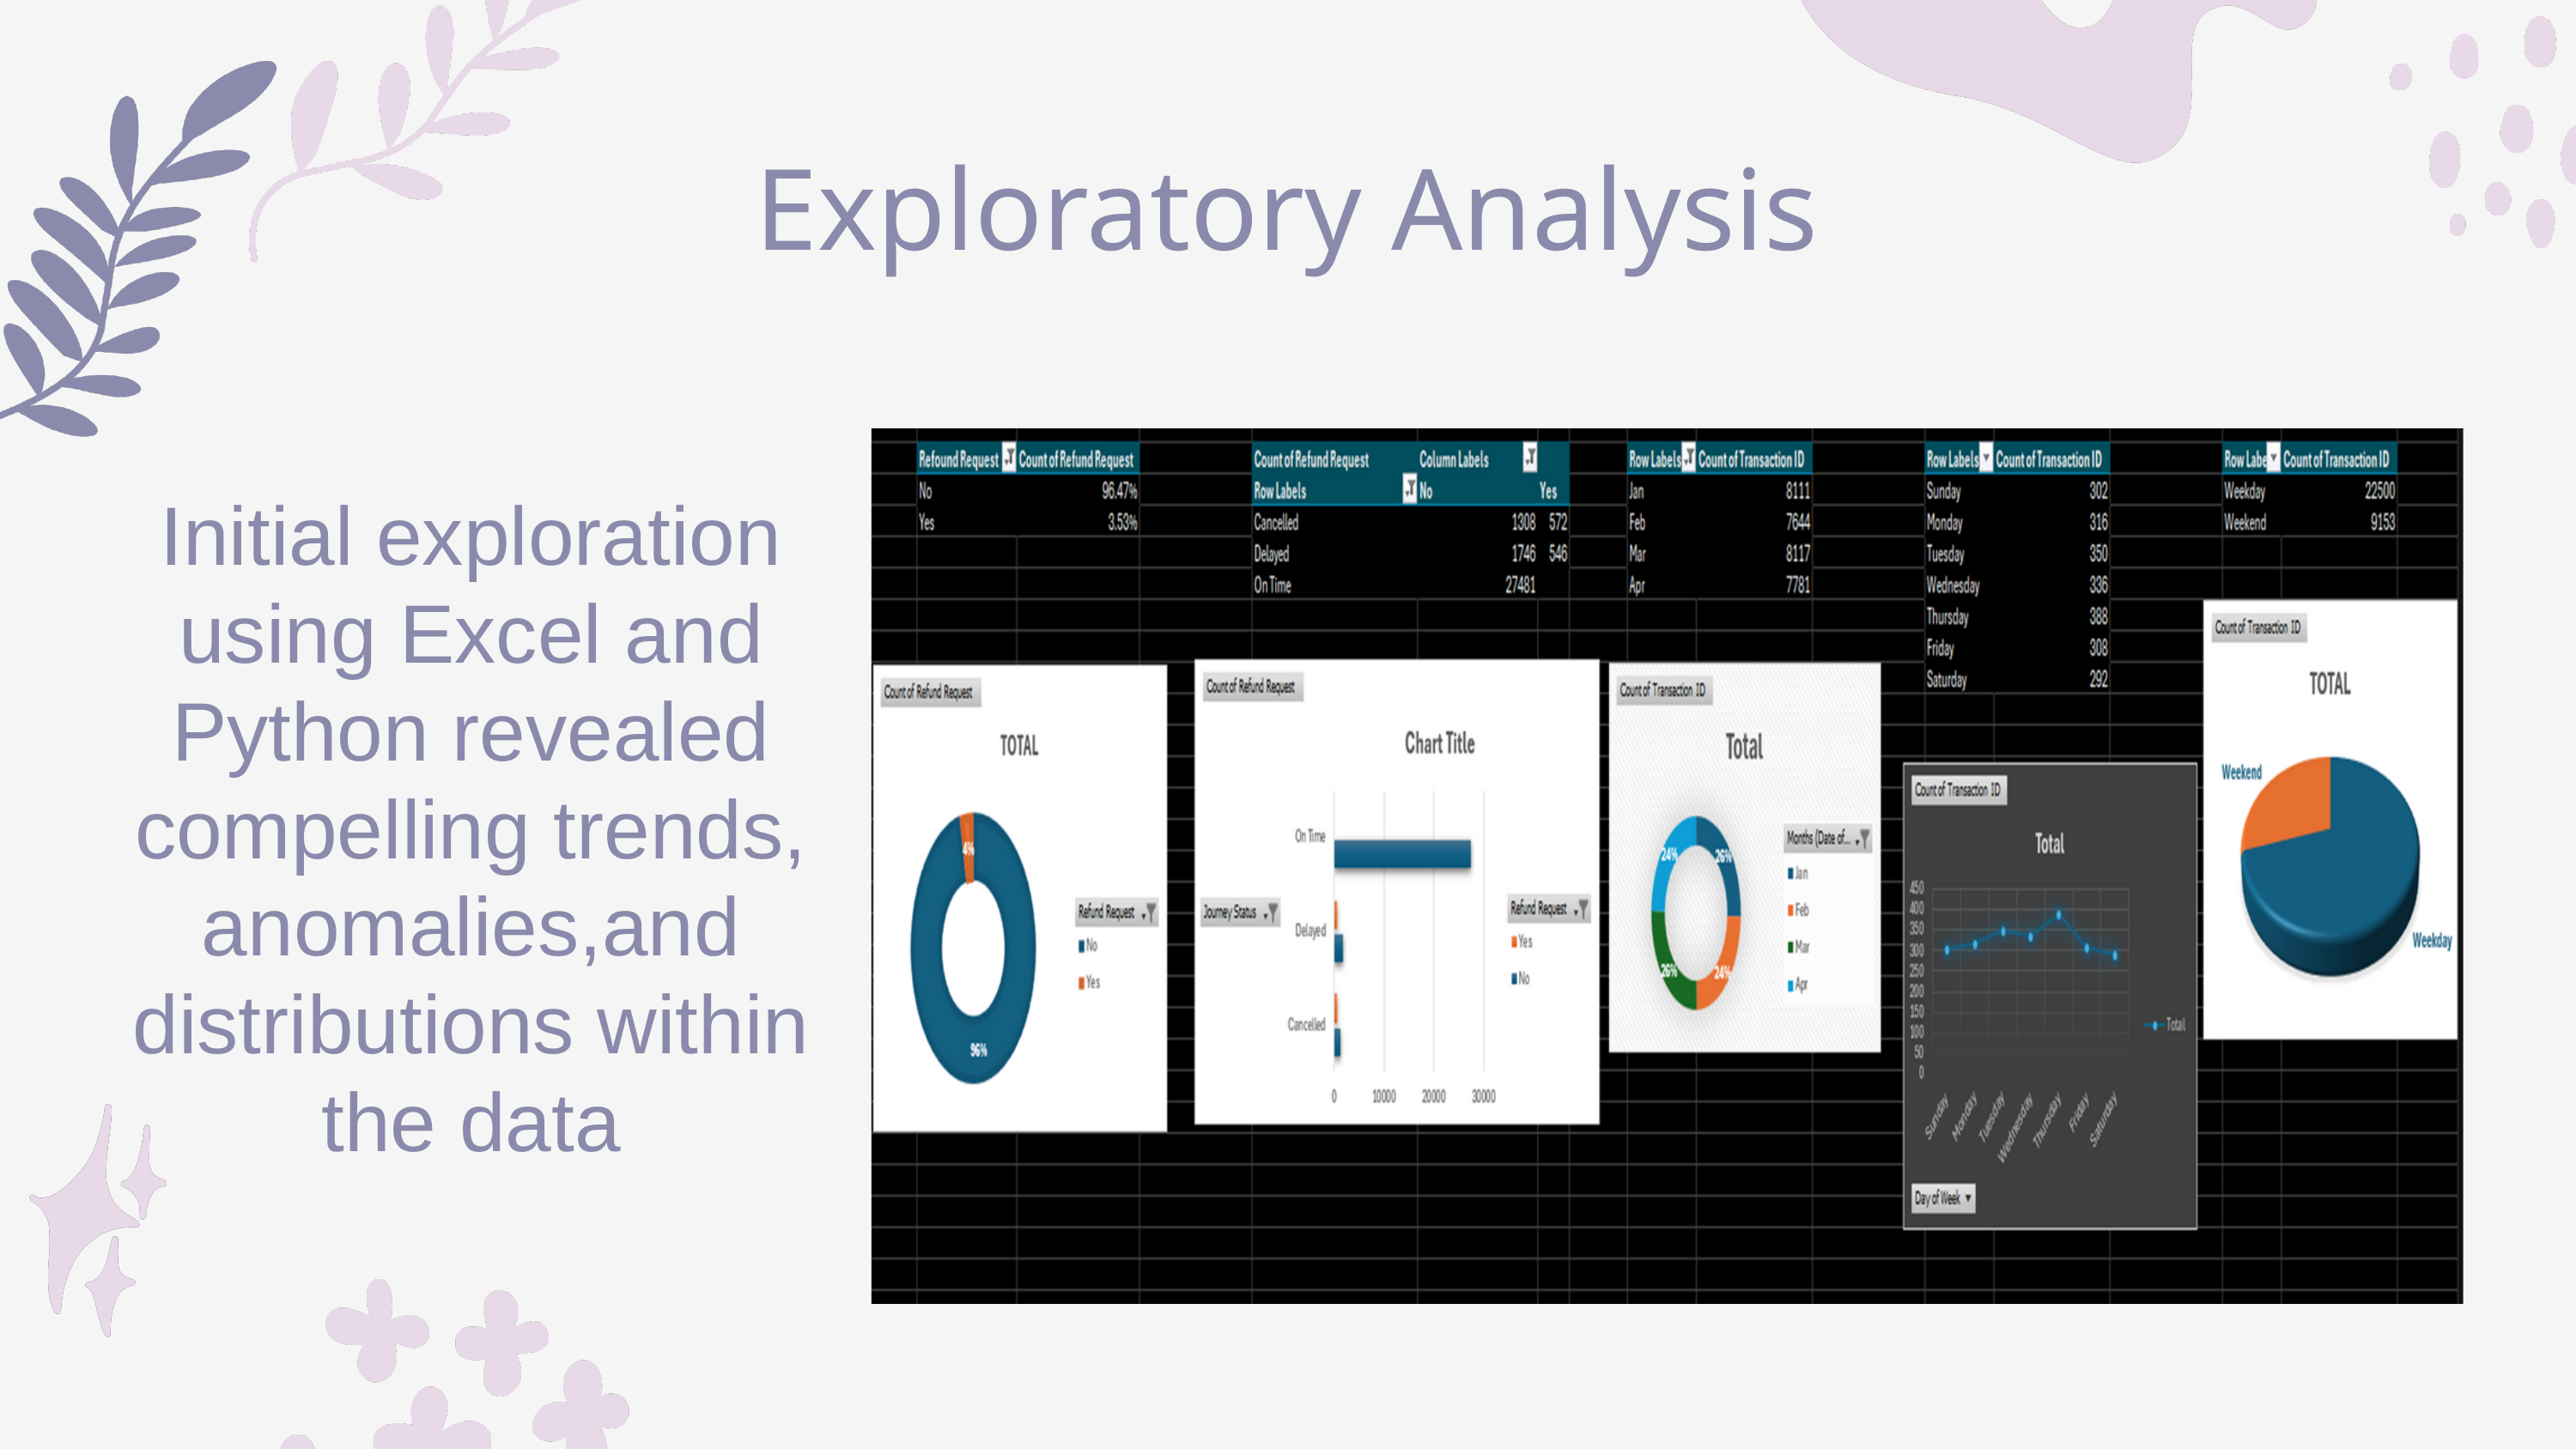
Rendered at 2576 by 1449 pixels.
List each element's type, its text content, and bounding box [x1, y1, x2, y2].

text_box [241, 1277, 633, 1449]
text_box Initial exploration using Excel and Python revealed compelling trends, anomalies,and distributions within the data [72, 484, 871, 1168]
text_box [241, 0, 606, 263]
text_box [2389, 0, 2576, 249]
text_box Exploratory Analysis [605, 185, 1967, 361]
text_box [0, 60, 278, 437]
text_box [871, 428, 2464, 1304]
text_box [1728, 0, 2352, 176]
text_box [28, 1104, 167, 1337]
